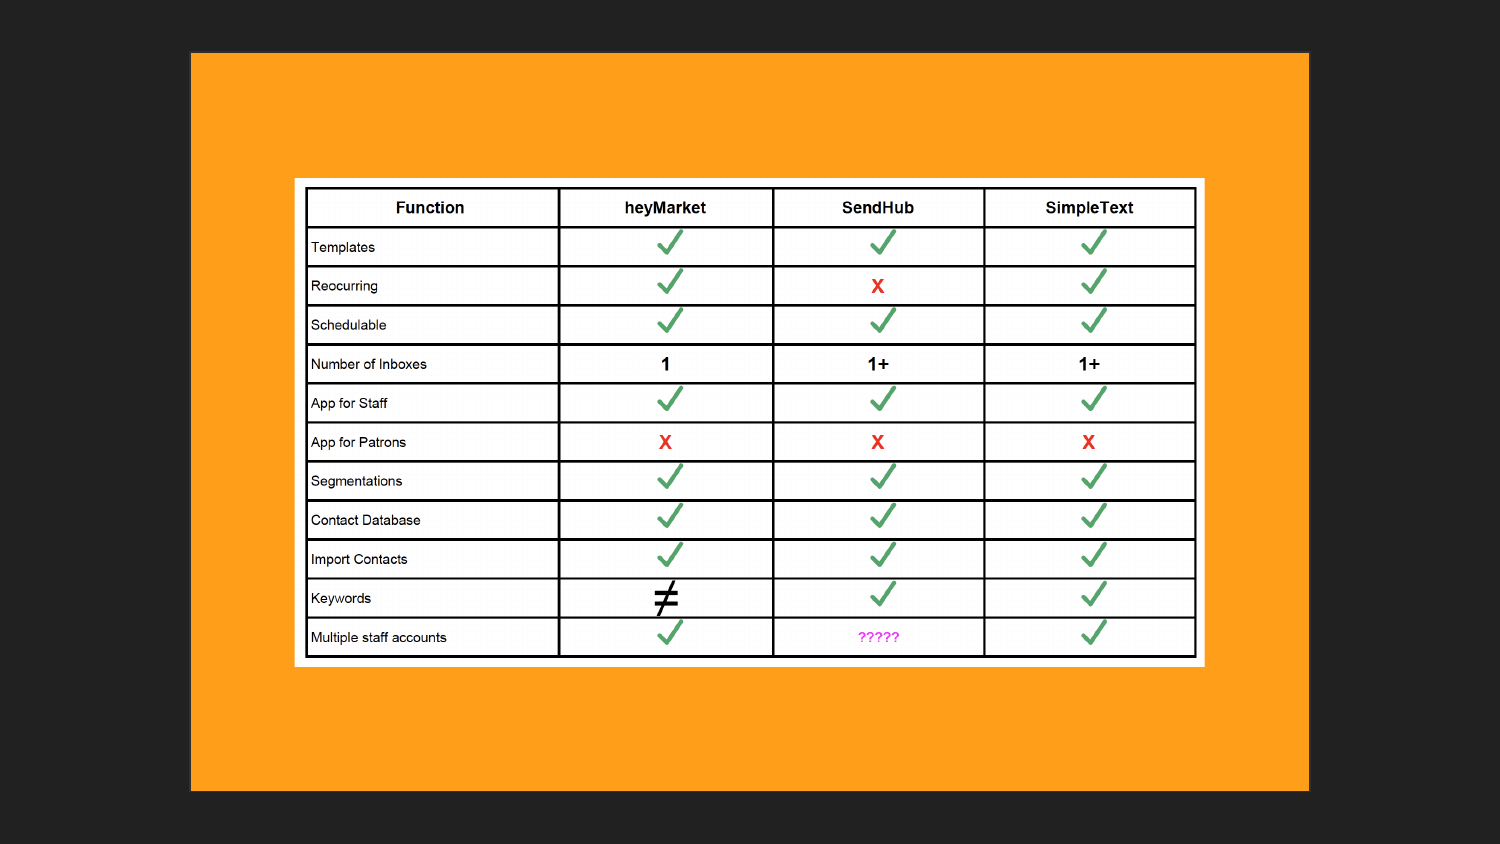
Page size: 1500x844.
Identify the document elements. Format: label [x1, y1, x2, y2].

text_box [189, 52, 1311, 792]
picture [294, 178, 1205, 667]
